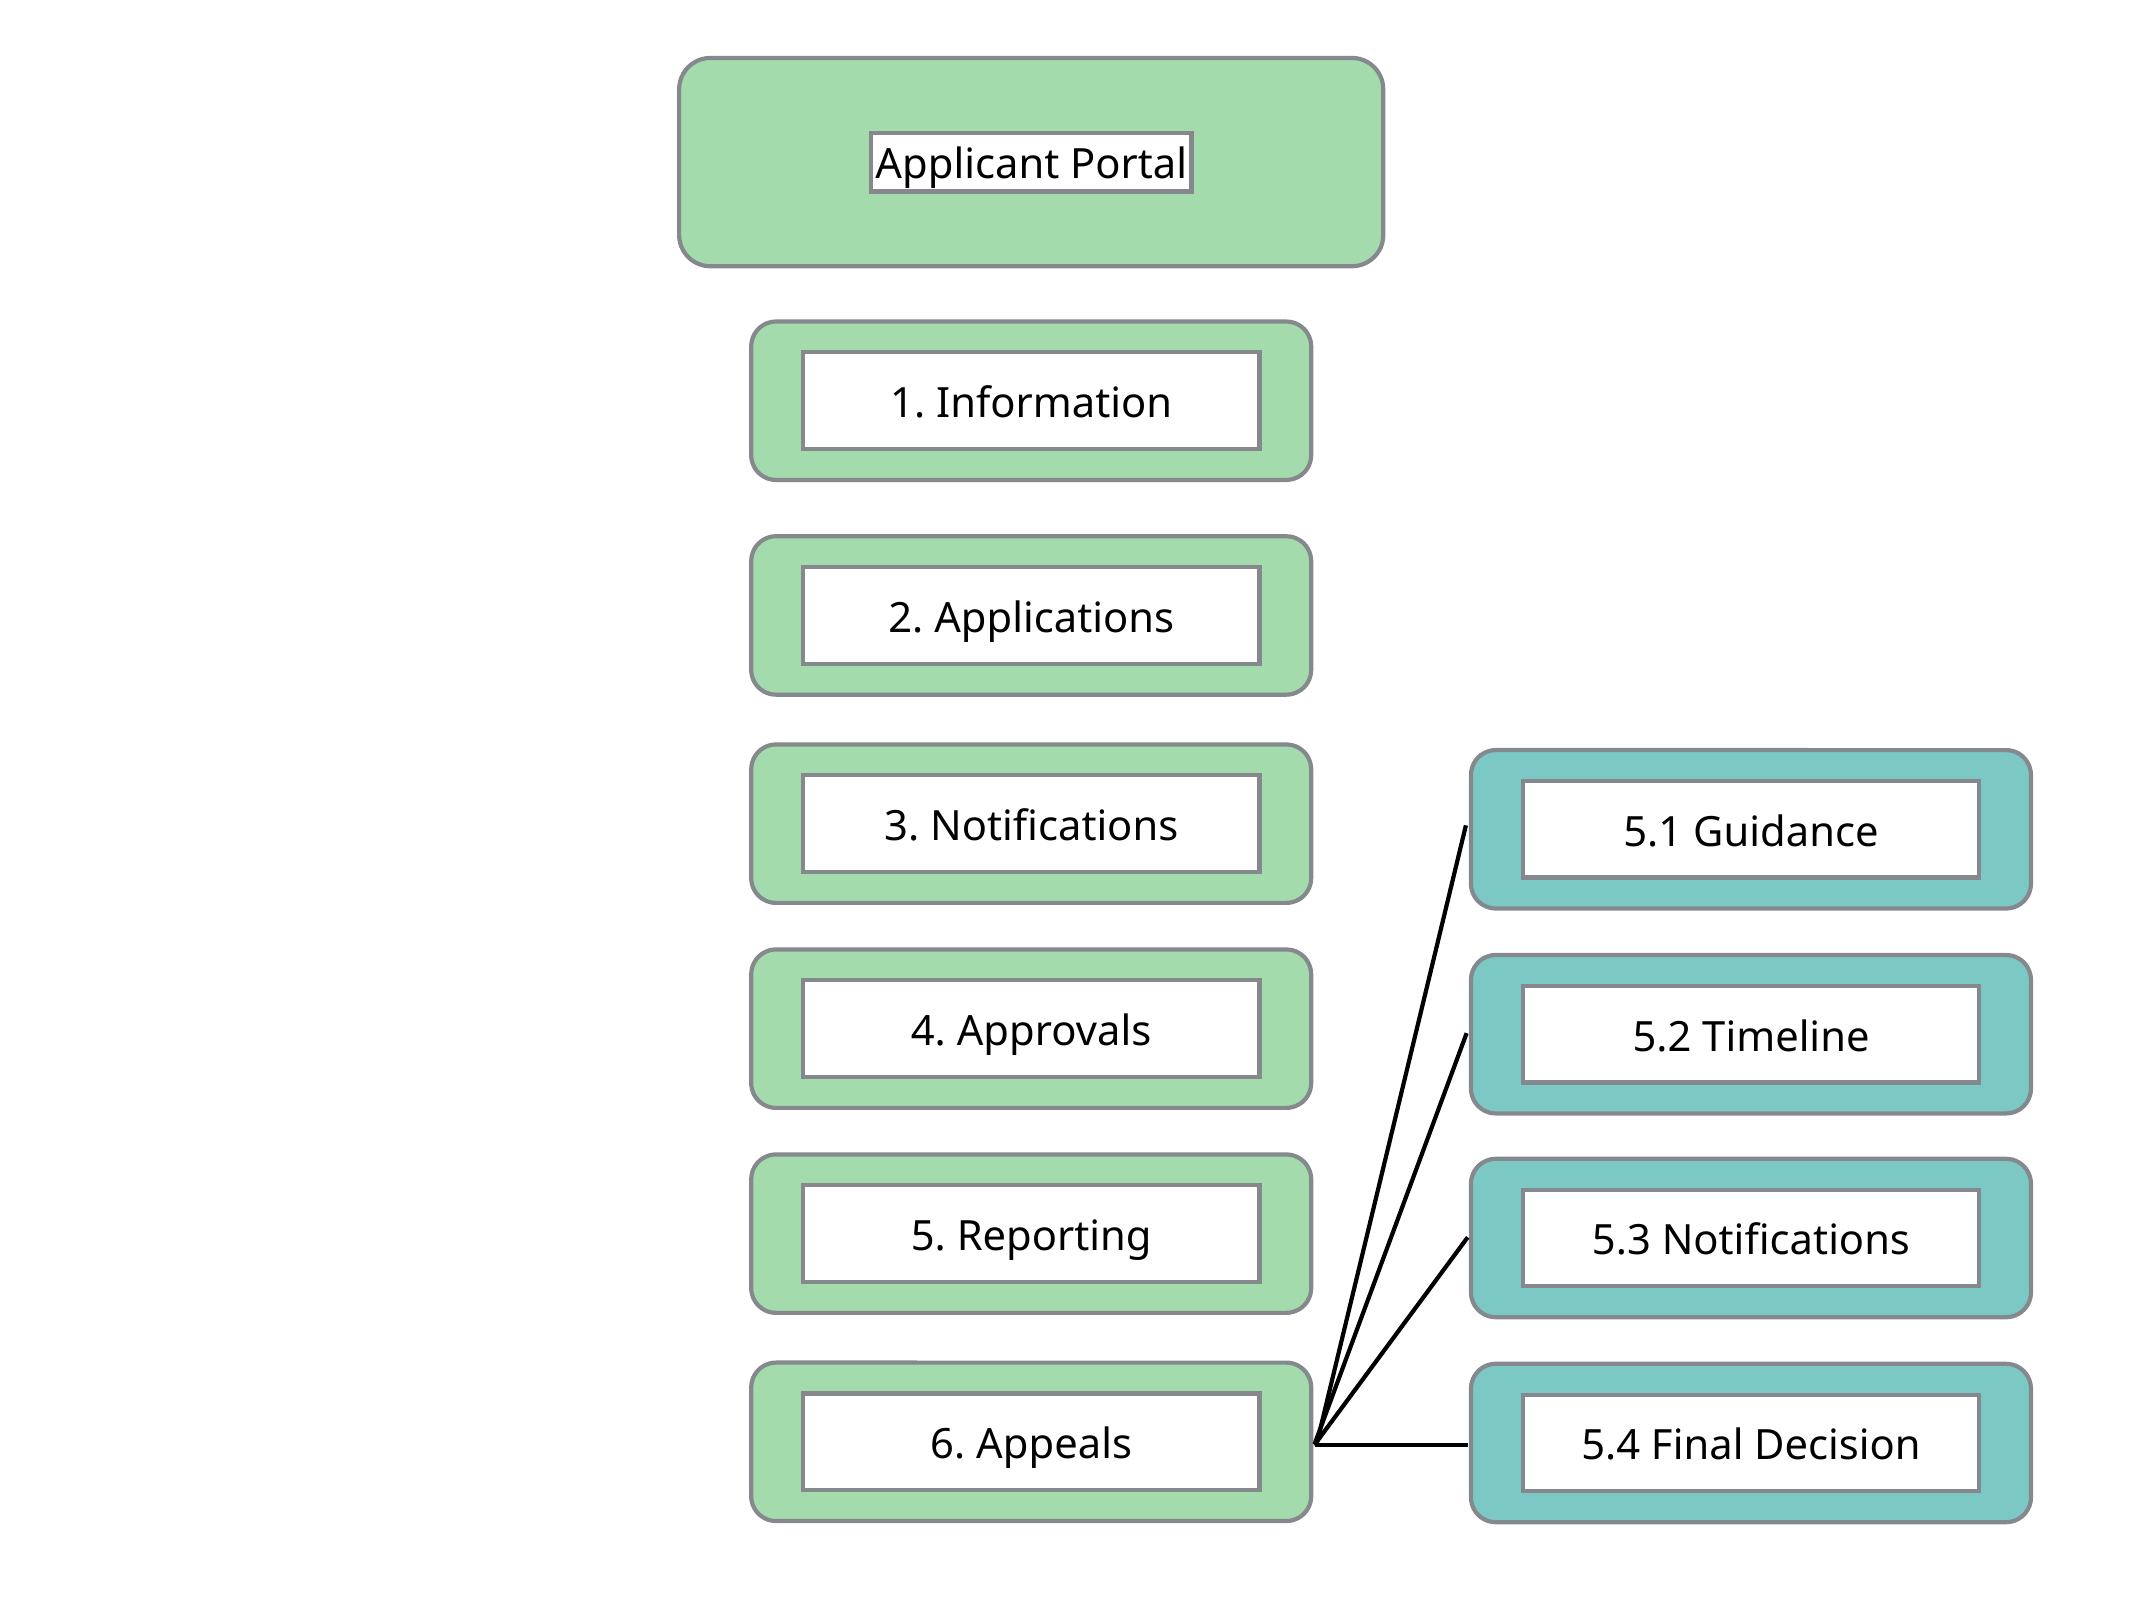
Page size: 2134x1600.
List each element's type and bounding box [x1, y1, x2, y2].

text_box [1470, 954, 2032, 1114]
text_box [1470, 749, 2032, 909]
text_box [750, 1362, 1312, 1522]
text_box [750, 321, 1312, 481]
text_box [750, 1154, 1312, 1314]
text_box [750, 536, 1312, 695]
text_box [678, 57, 1384, 267]
text_box [1314, 825, 1468, 1446]
text_box [750, 949, 1312, 1109]
text_box [1470, 1363, 2032, 1523]
text_box [1470, 1158, 2032, 1318]
text_box [750, 744, 1312, 904]
